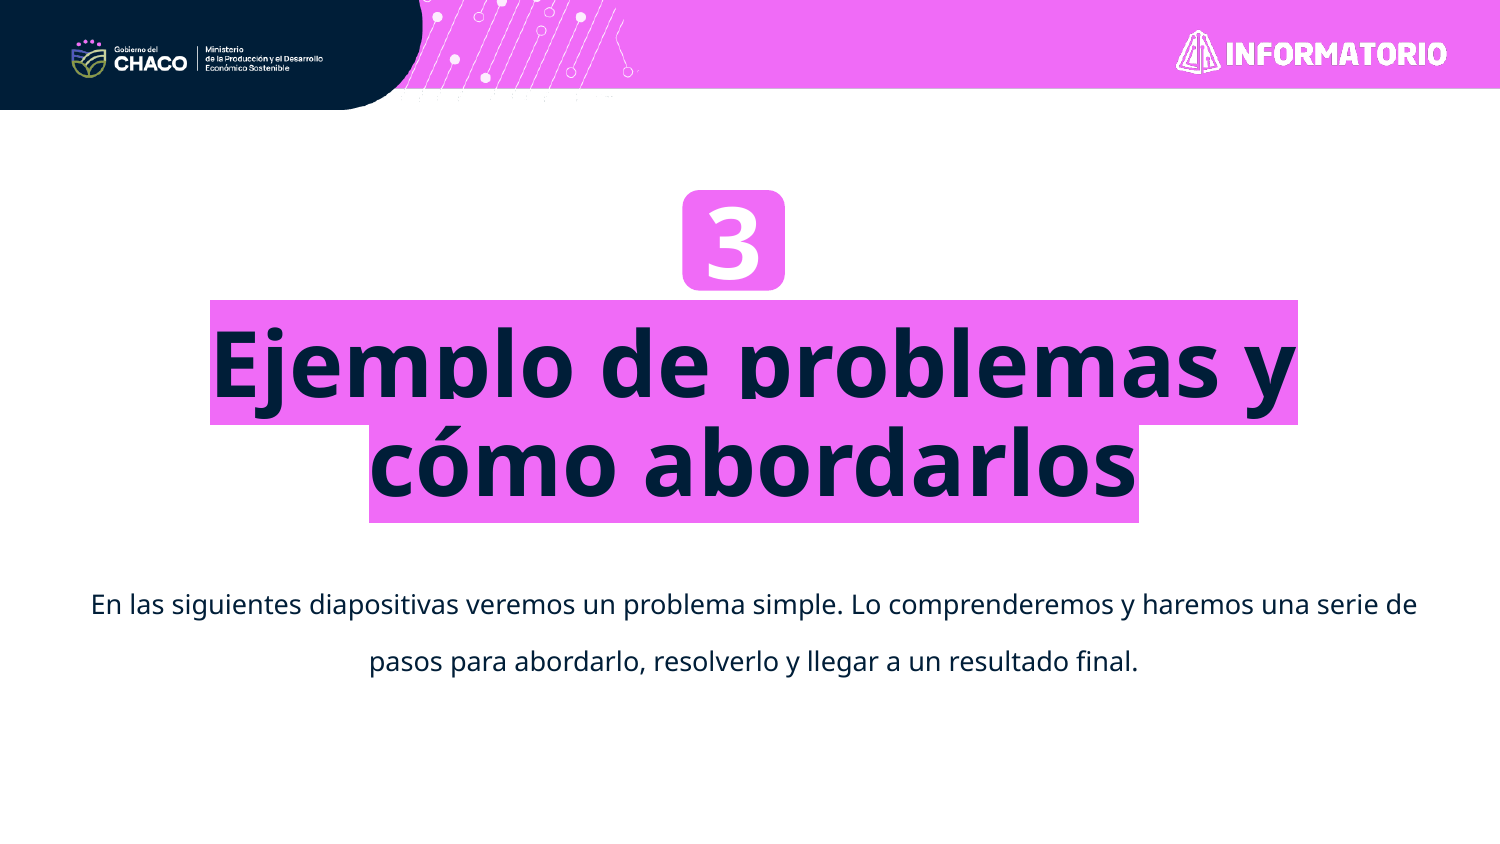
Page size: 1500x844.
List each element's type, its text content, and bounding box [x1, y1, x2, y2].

text_box 3 [689, 164, 793, 303]
text_box [682, 193, 689, 288]
text_box En las siguientes diapositivas veremos un problema simple. Lo comprenderemos y haremos una serie de pasos para abordarlo, resolverlo y llegar a un resultado final. [79, 562, 1429, 805]
text_box Ejemplo de problemas y cómo abordarlos [79, 303, 1429, 494]
picture [0, 0, 1500, 844]
